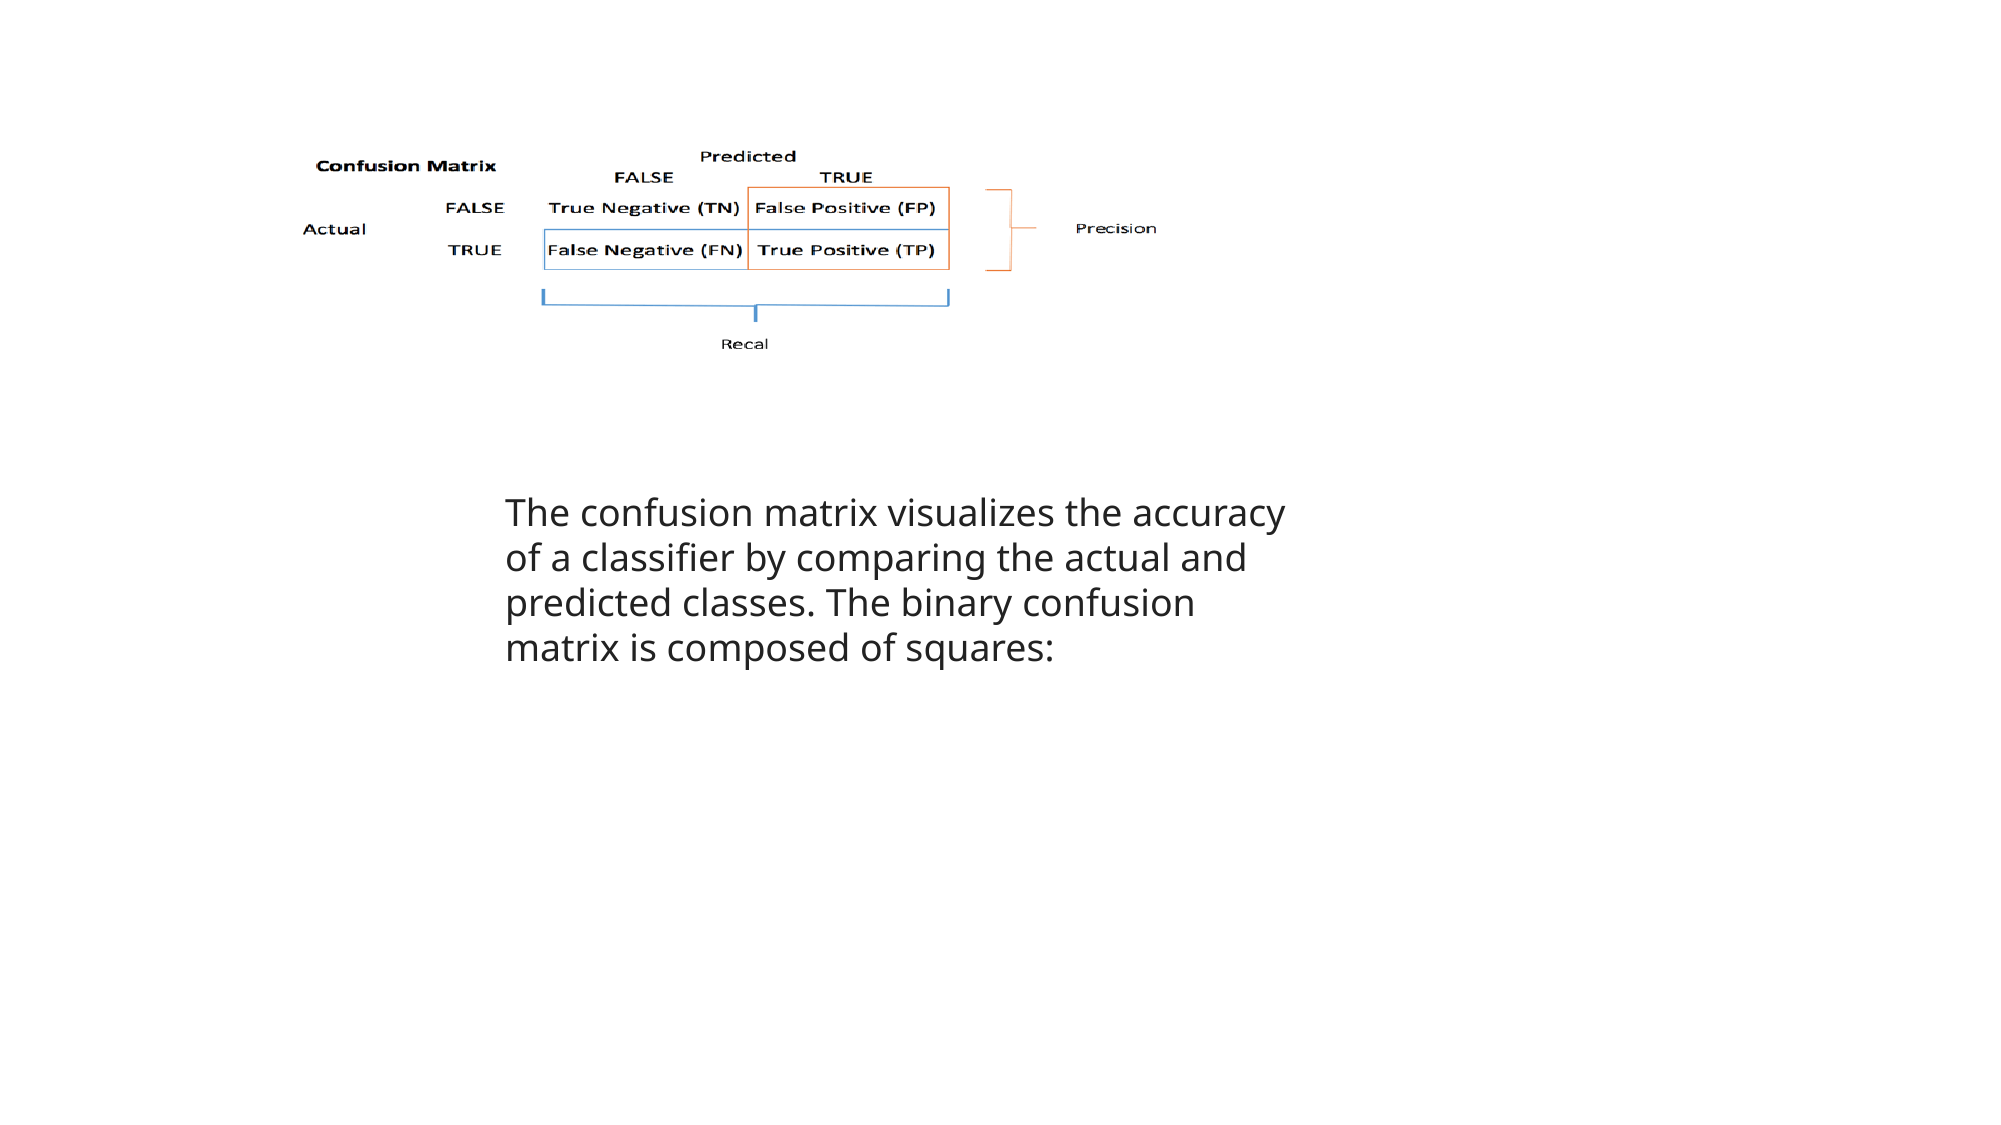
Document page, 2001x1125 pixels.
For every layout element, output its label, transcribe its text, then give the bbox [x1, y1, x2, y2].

text_box The confusion matrix visualizes the accuracy of a classifier by comparing the actual and predicted classes. The binary confusion matrix is composed of squares: [490, 481, 1333, 677]
picture [278, 115, 1179, 357]
